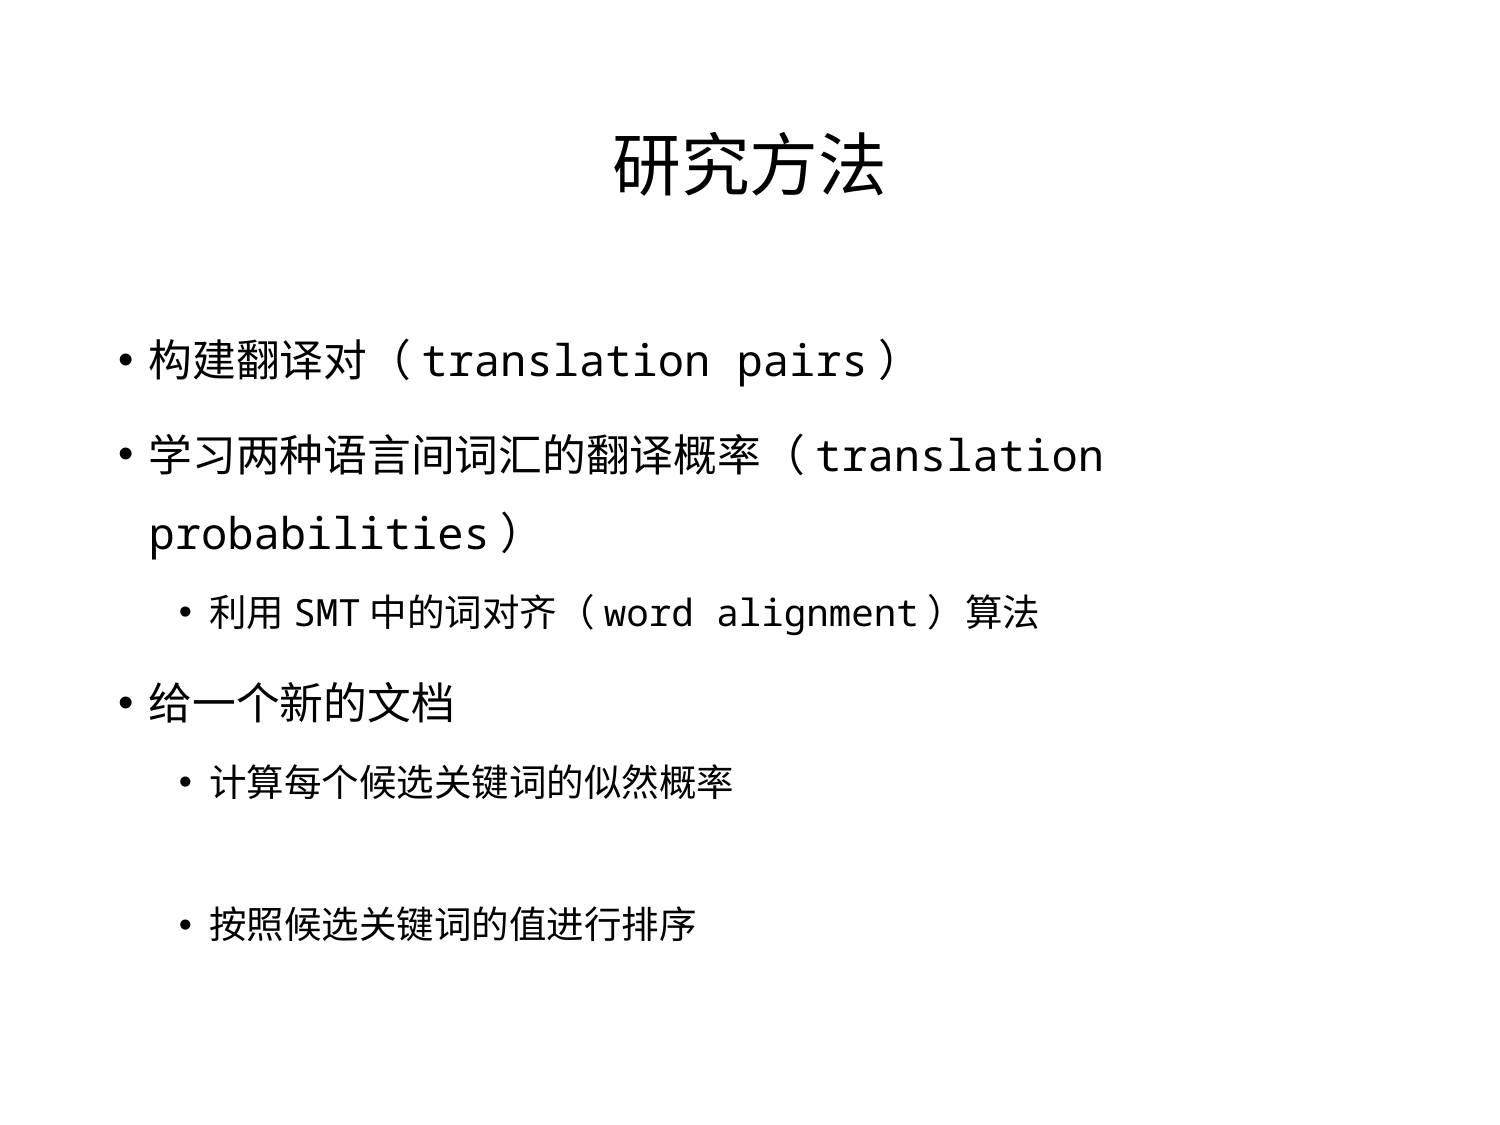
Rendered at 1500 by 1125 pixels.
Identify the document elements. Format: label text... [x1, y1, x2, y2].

title 研究方法 [103, 59, 1397, 278]
